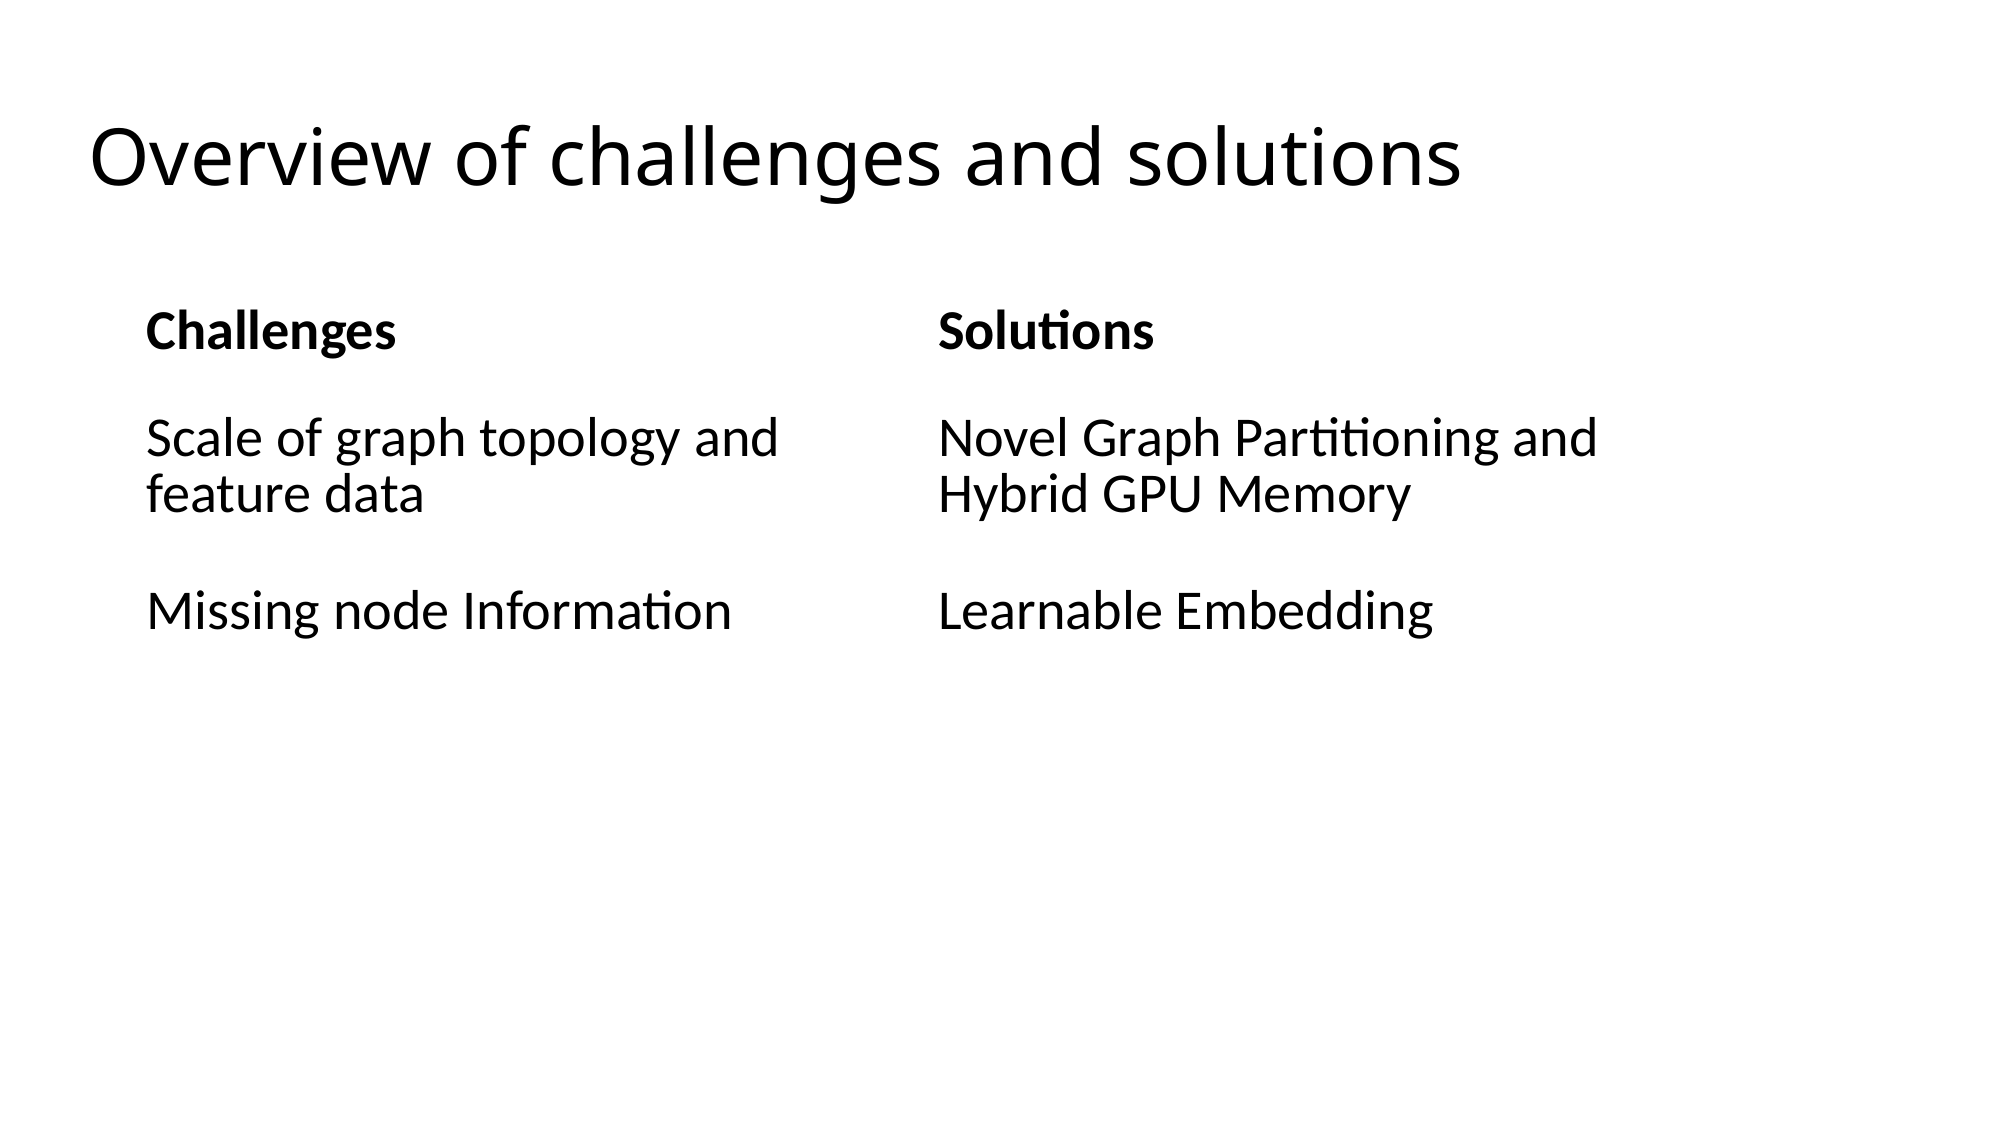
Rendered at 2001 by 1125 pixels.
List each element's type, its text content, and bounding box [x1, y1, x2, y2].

table_header Challenges [126, 287, 918, 394]
table_cell Missing node Information [126, 567, 918, 674]
title Overview of challenges and solutions [68, 97, 1932, 223]
table_cell Learnable Embedding [918, 567, 1710, 674]
table_cell Novel Graph Partitioning and Hybrid GPU Memory [918, 394, 1710, 567]
table_header Solutions [918, 287, 1710, 394]
table_cell Scale of graph topology and feature data [126, 394, 918, 567]
